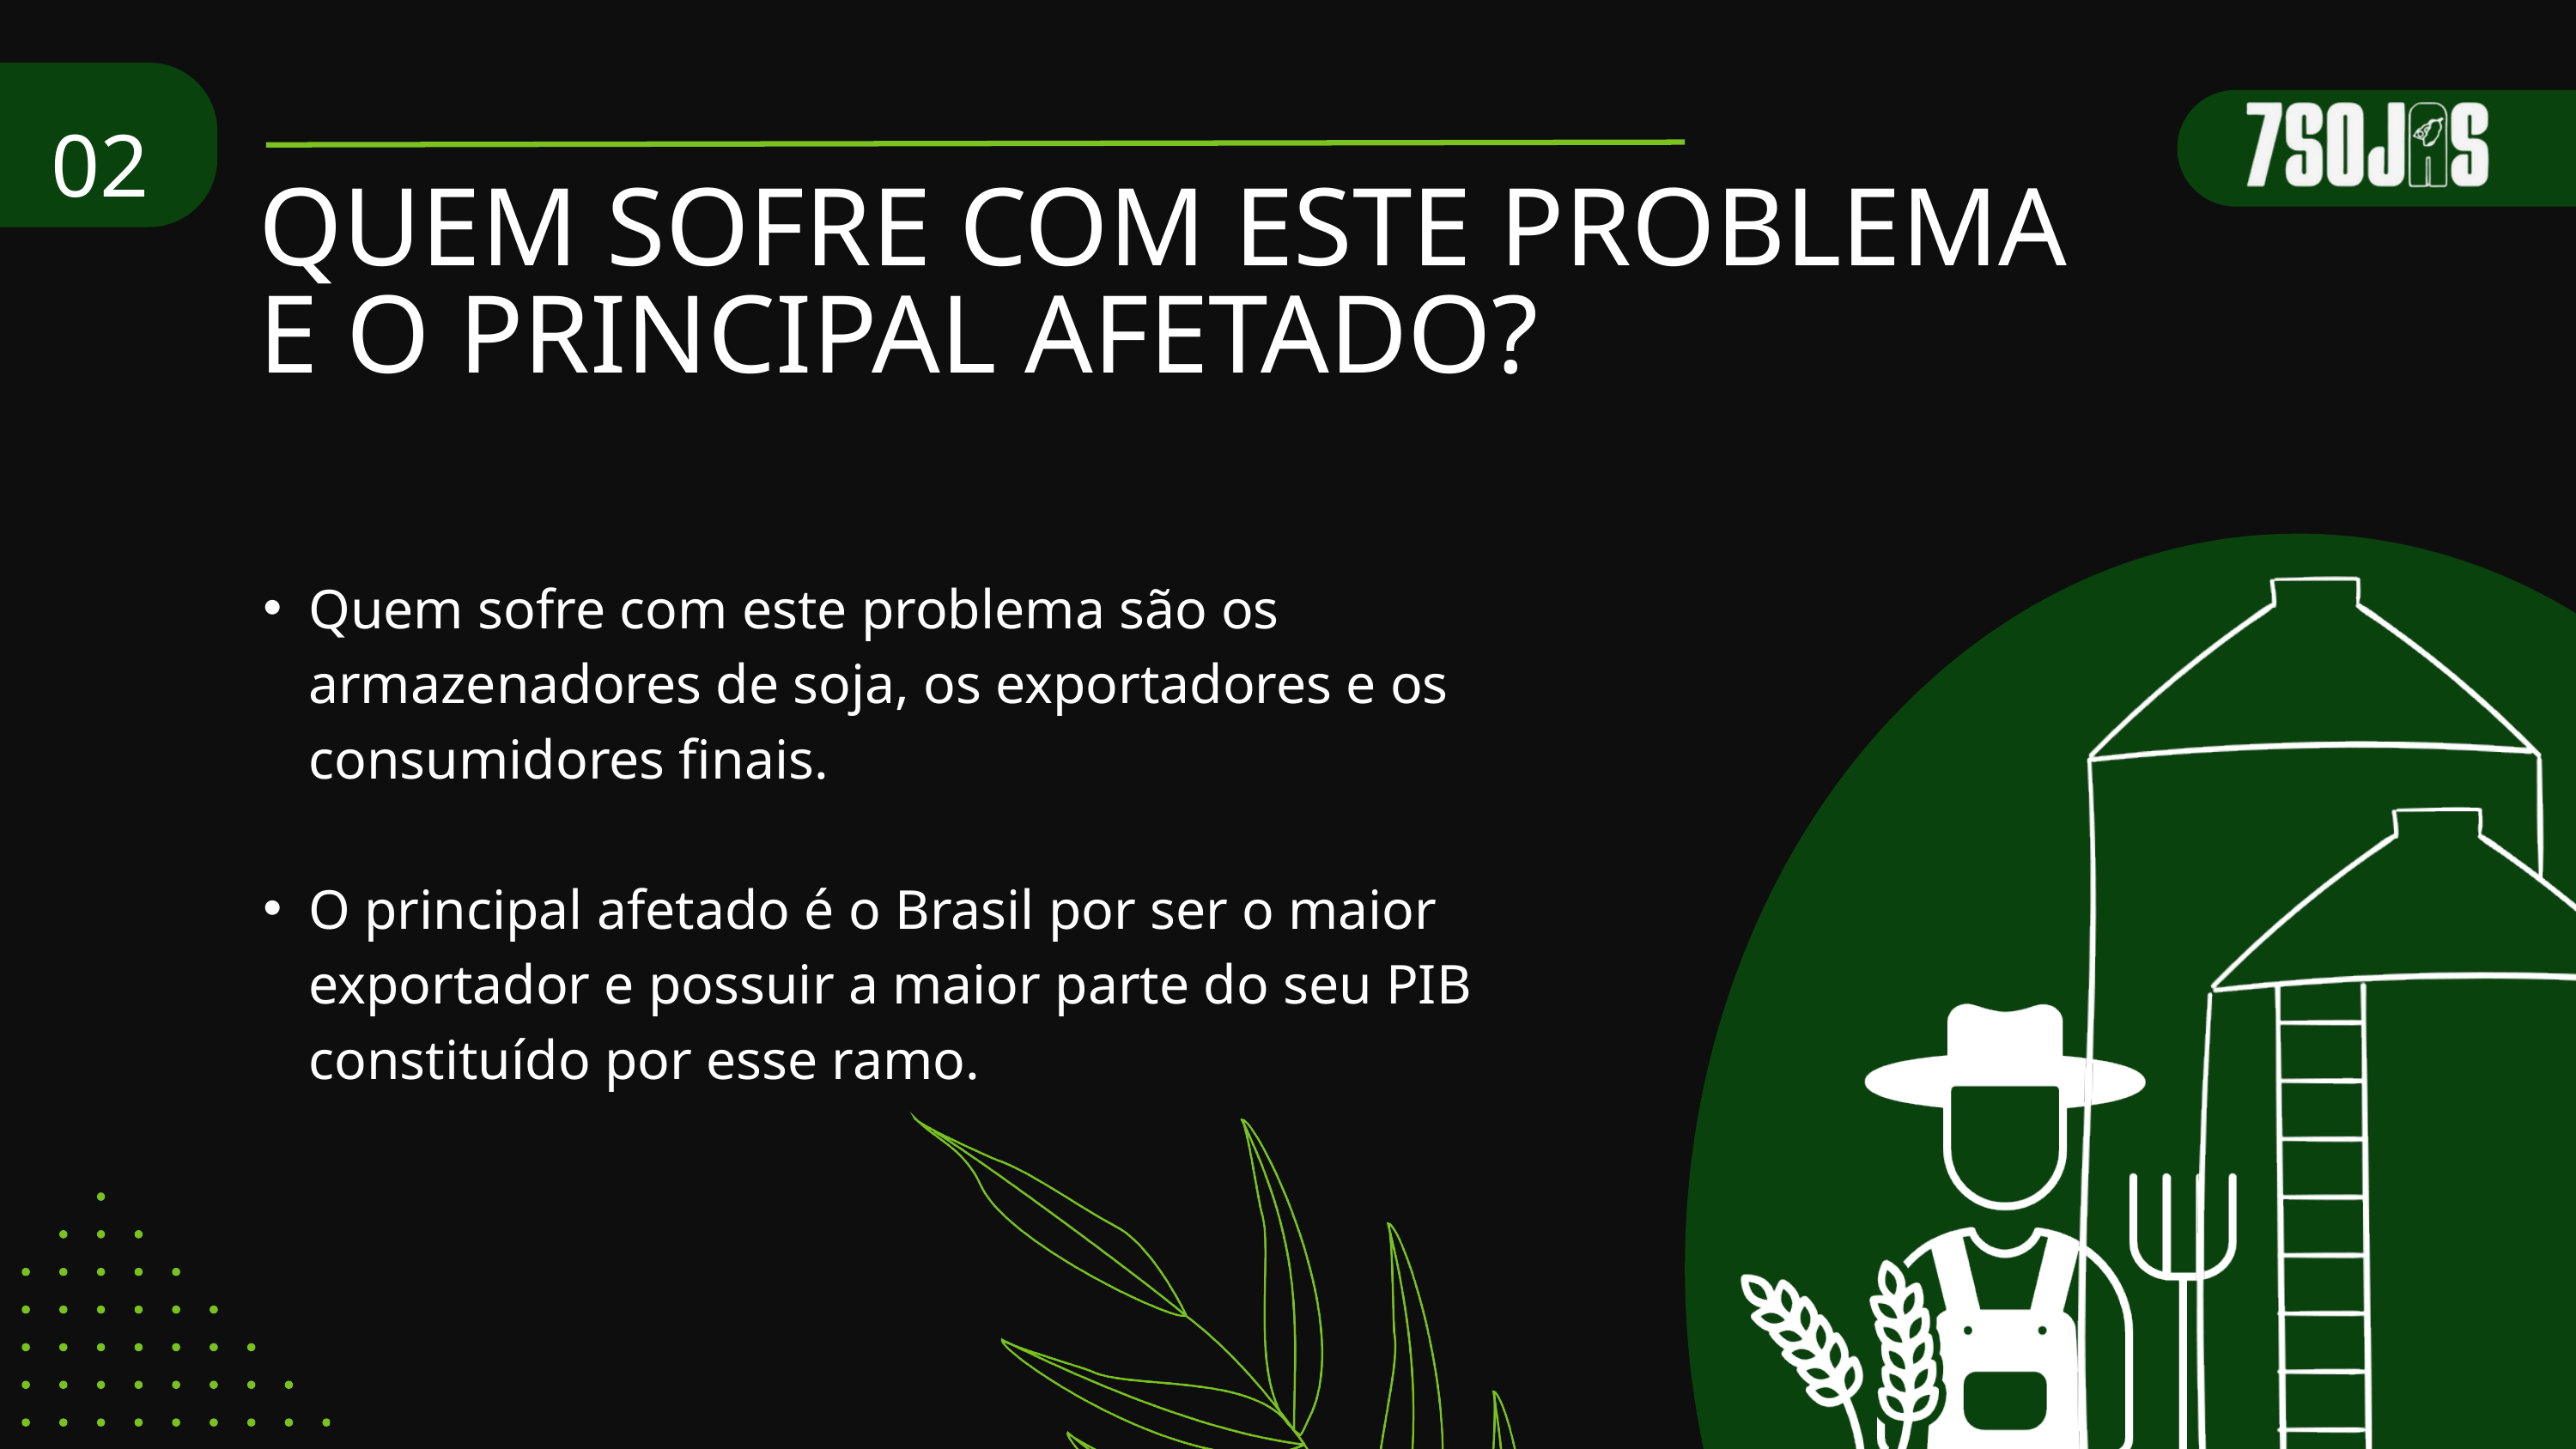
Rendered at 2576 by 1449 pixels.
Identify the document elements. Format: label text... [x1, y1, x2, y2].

text_box QUEM SOFRE COM ESTE PROBLEMA E O PRINCIPAL AFETADO? [258, 179, 2110, 395]
text_box Quem sofre com este problema são os armazenadores de soja, os exportadores e os consumidores finais. O principal afetado é o Brasil por ser o maior exportador e possuir a maior parte do seu PIB constituído por esse ramo. [217, 564, 1484, 1090]
text_box [0, 1192, 331, 1449]
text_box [2177, 44, 2576, 246]
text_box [1684, 533, 2576, 1449]
text_box [909, 1111, 1538, 1449]
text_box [0, 62, 218, 227]
